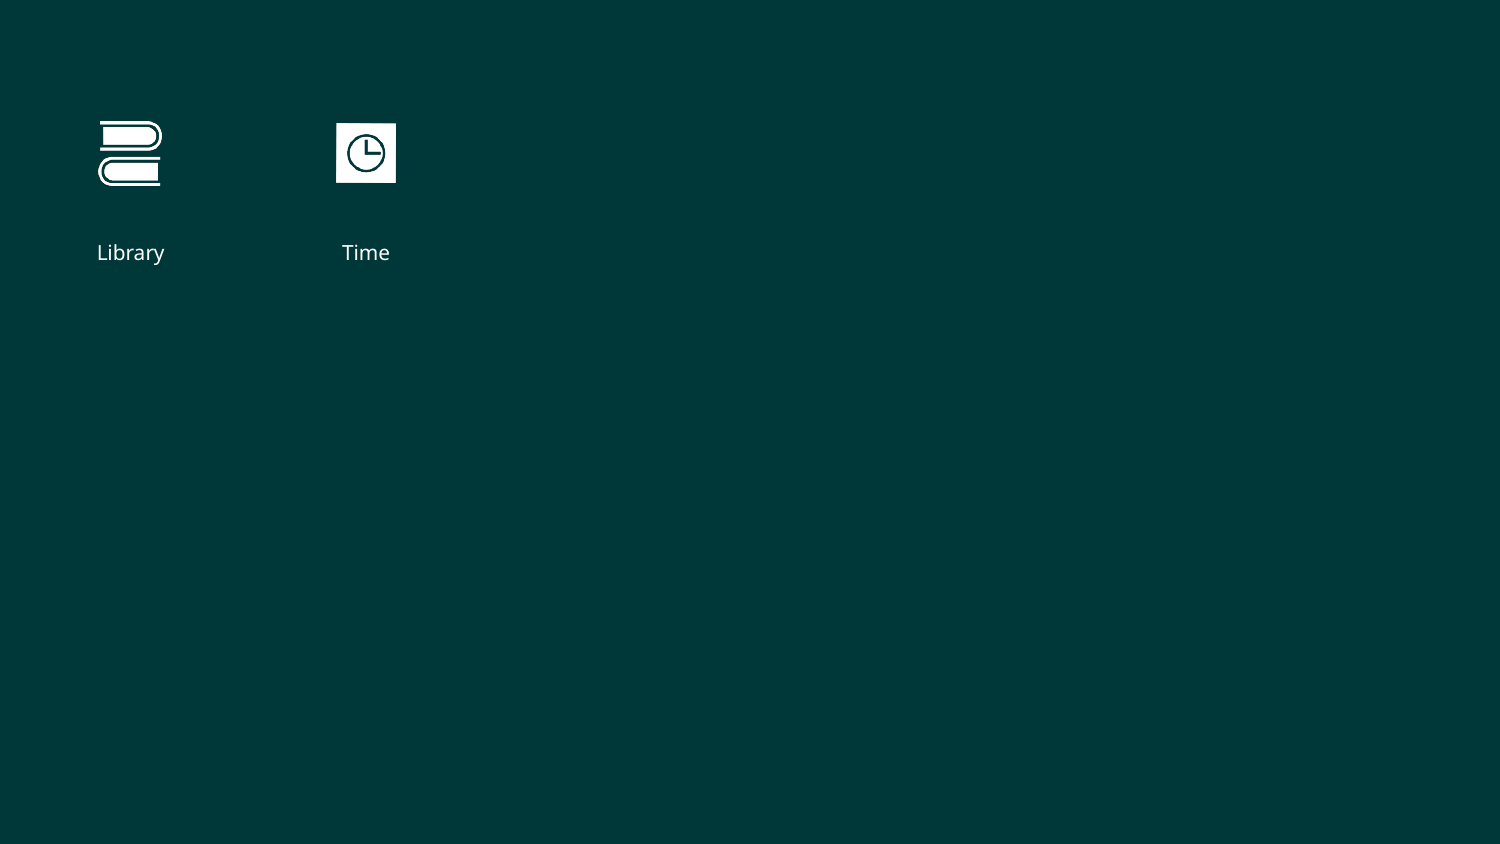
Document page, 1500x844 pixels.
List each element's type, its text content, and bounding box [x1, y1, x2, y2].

text_box Time [327, 232, 405, 272]
text_box Library [82, 232, 180, 272]
picture [336, 123, 396, 184]
picture [98, 121, 162, 186]
